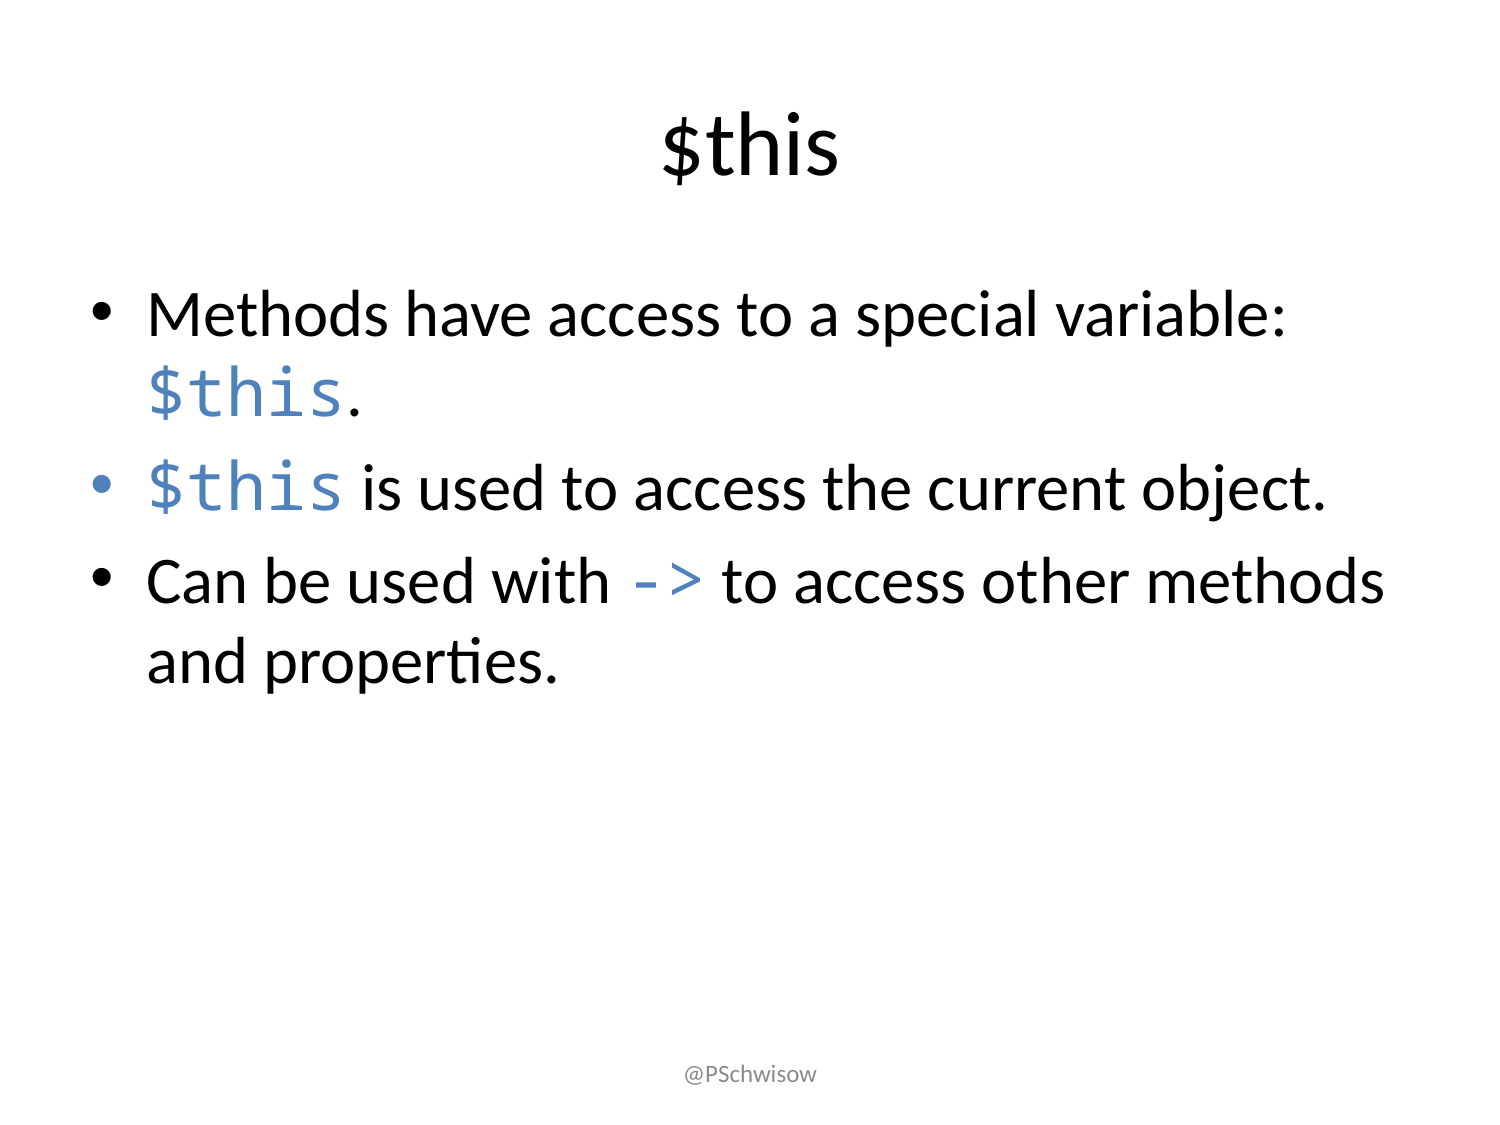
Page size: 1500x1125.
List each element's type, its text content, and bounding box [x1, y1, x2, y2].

list Methods have access to a special variable: $this. $this is used to access the current object. Can be used with -> to access other methods and properties. [75, 262, 1425, 1005]
footer @PSchwisow [512, 1042, 988, 1103]
title $this [75, 45, 1425, 233]
